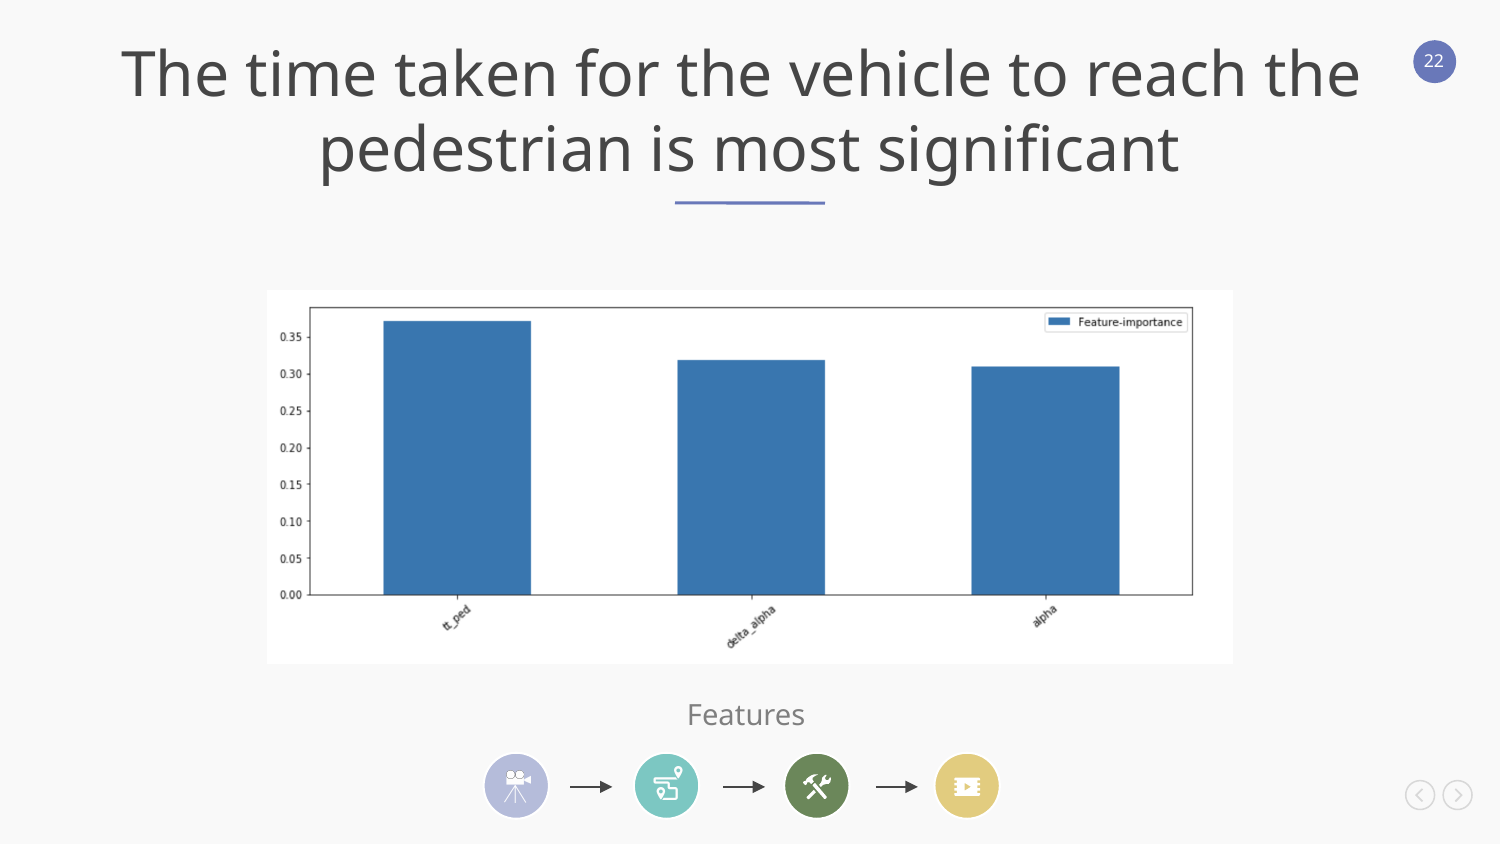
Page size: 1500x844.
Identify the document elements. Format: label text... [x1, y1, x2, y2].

picture [504, 770, 531, 804]
text_box [934, 752, 1000, 819]
text_box [803, 774, 831, 800]
text_box Features [397, 681, 1103, 735]
text_box [954, 777, 981, 796]
text_box [483, 752, 549, 819]
picture [266, 289, 1234, 664]
text_box [784, 752, 850, 819]
picture [651, 766, 685, 801]
list The time taken for the vehicle to reach the pedestrian is most significant [0, 71, 1500, 147]
text_box [633, 752, 700, 819]
